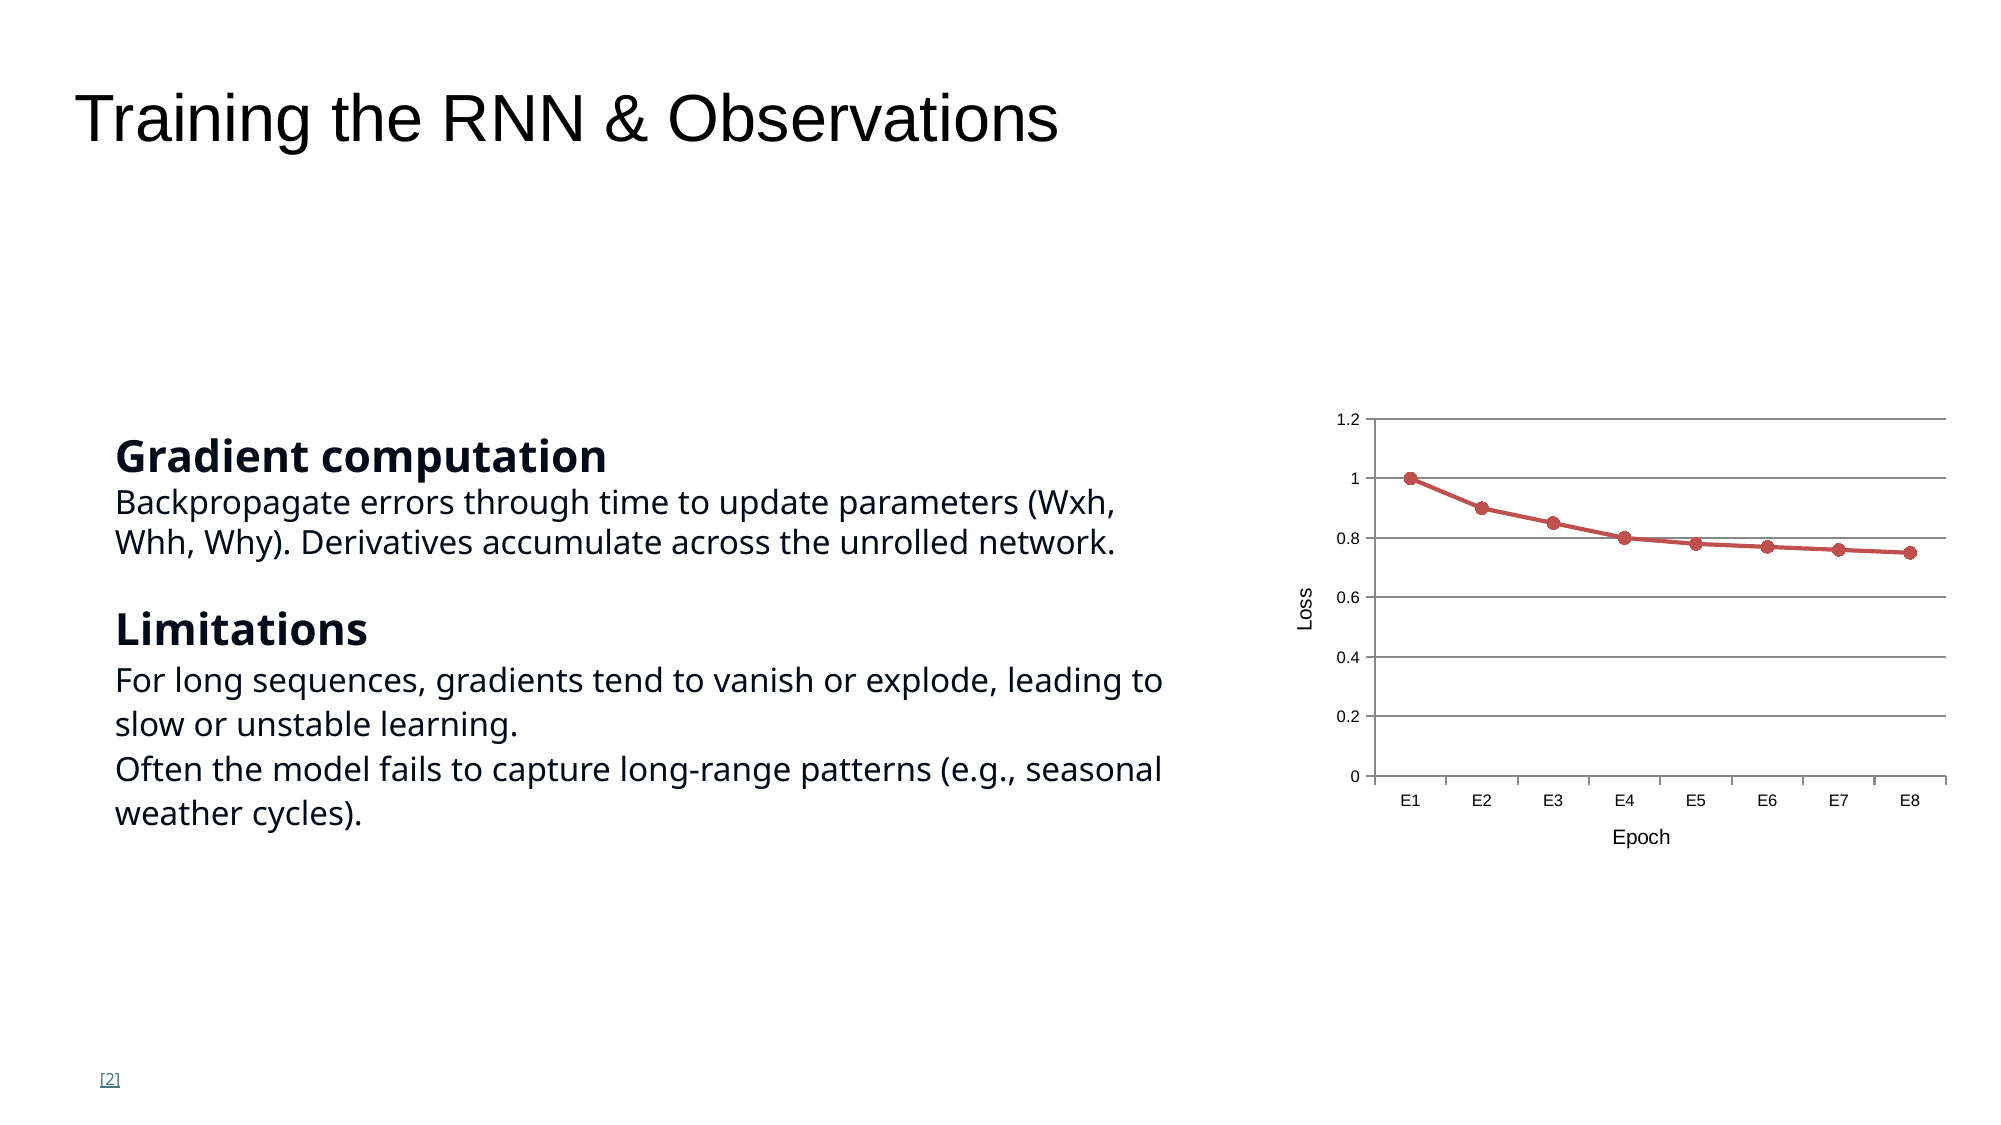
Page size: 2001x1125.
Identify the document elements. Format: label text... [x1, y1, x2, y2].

text_box Gradient computation Backpropagate errors through time to update parameters (Wxh, Whh, Why). Derivatives accumulate across the unrolled network. Limitations For long sequences, gradients tend to vanish or explode, leading to slow or unstable learning. Often the model fails to capture long‑range patterns (e.g., seasonal weather cycles). [99, 279, 1200, 980]
chart [1259, 399, 1961, 881]
text_box Training the RNN & Observations [60, 60, 1940, 170]
text_box [2] [99, 1055, 1900, 1105]
